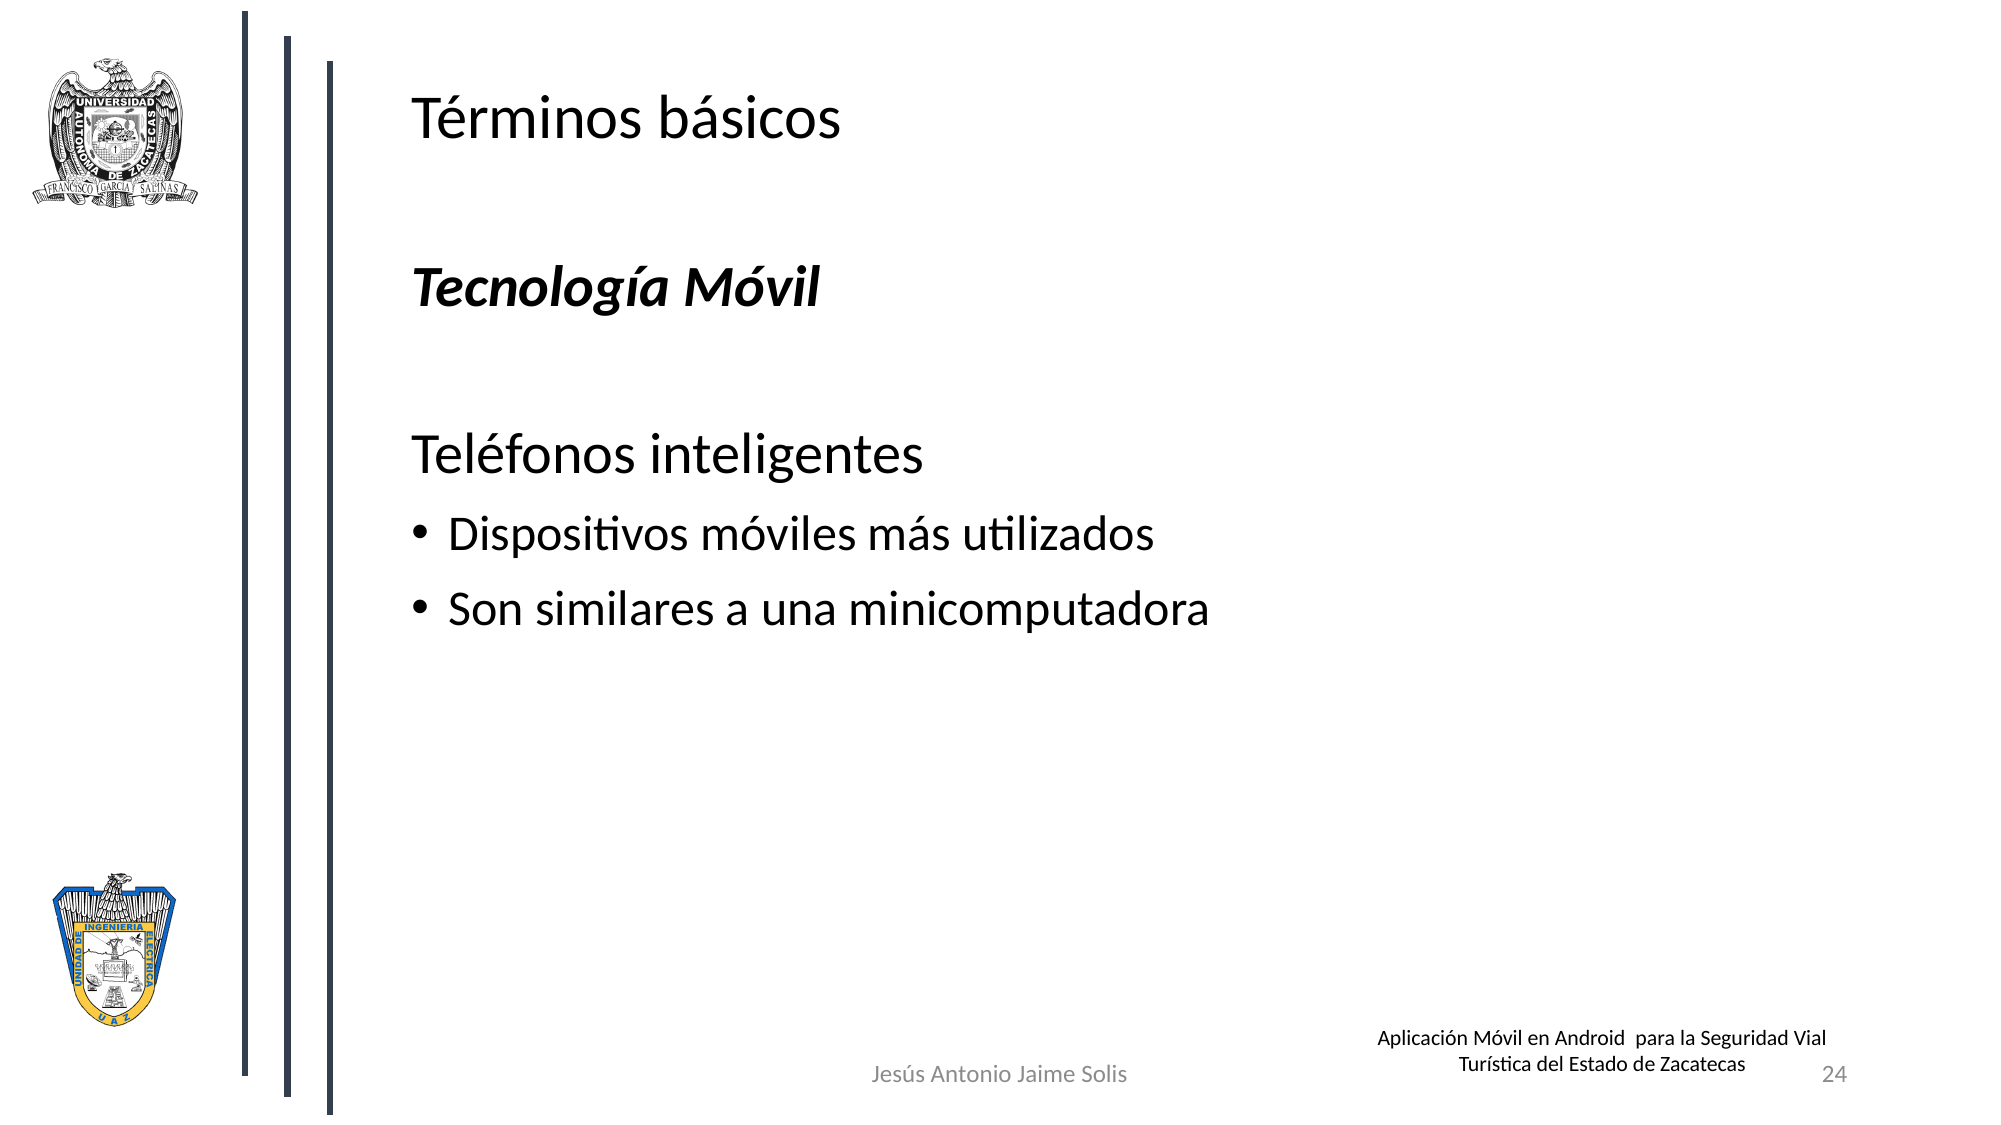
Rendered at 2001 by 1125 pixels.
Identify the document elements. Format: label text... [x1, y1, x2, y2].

footer Jesús Antonio Jaime Solis [662, 1042, 1338, 1103]
picture [32, 58, 198, 208]
slide_number 24 [1412, 1042, 1863, 1103]
picture [50, 871, 179, 1030]
list Términos básicos Tecnología Móvil Teléfonos inteligentes Dispositivos móviles más utilizados Son similares a una minicomputadora [396, 76, 1917, 995]
